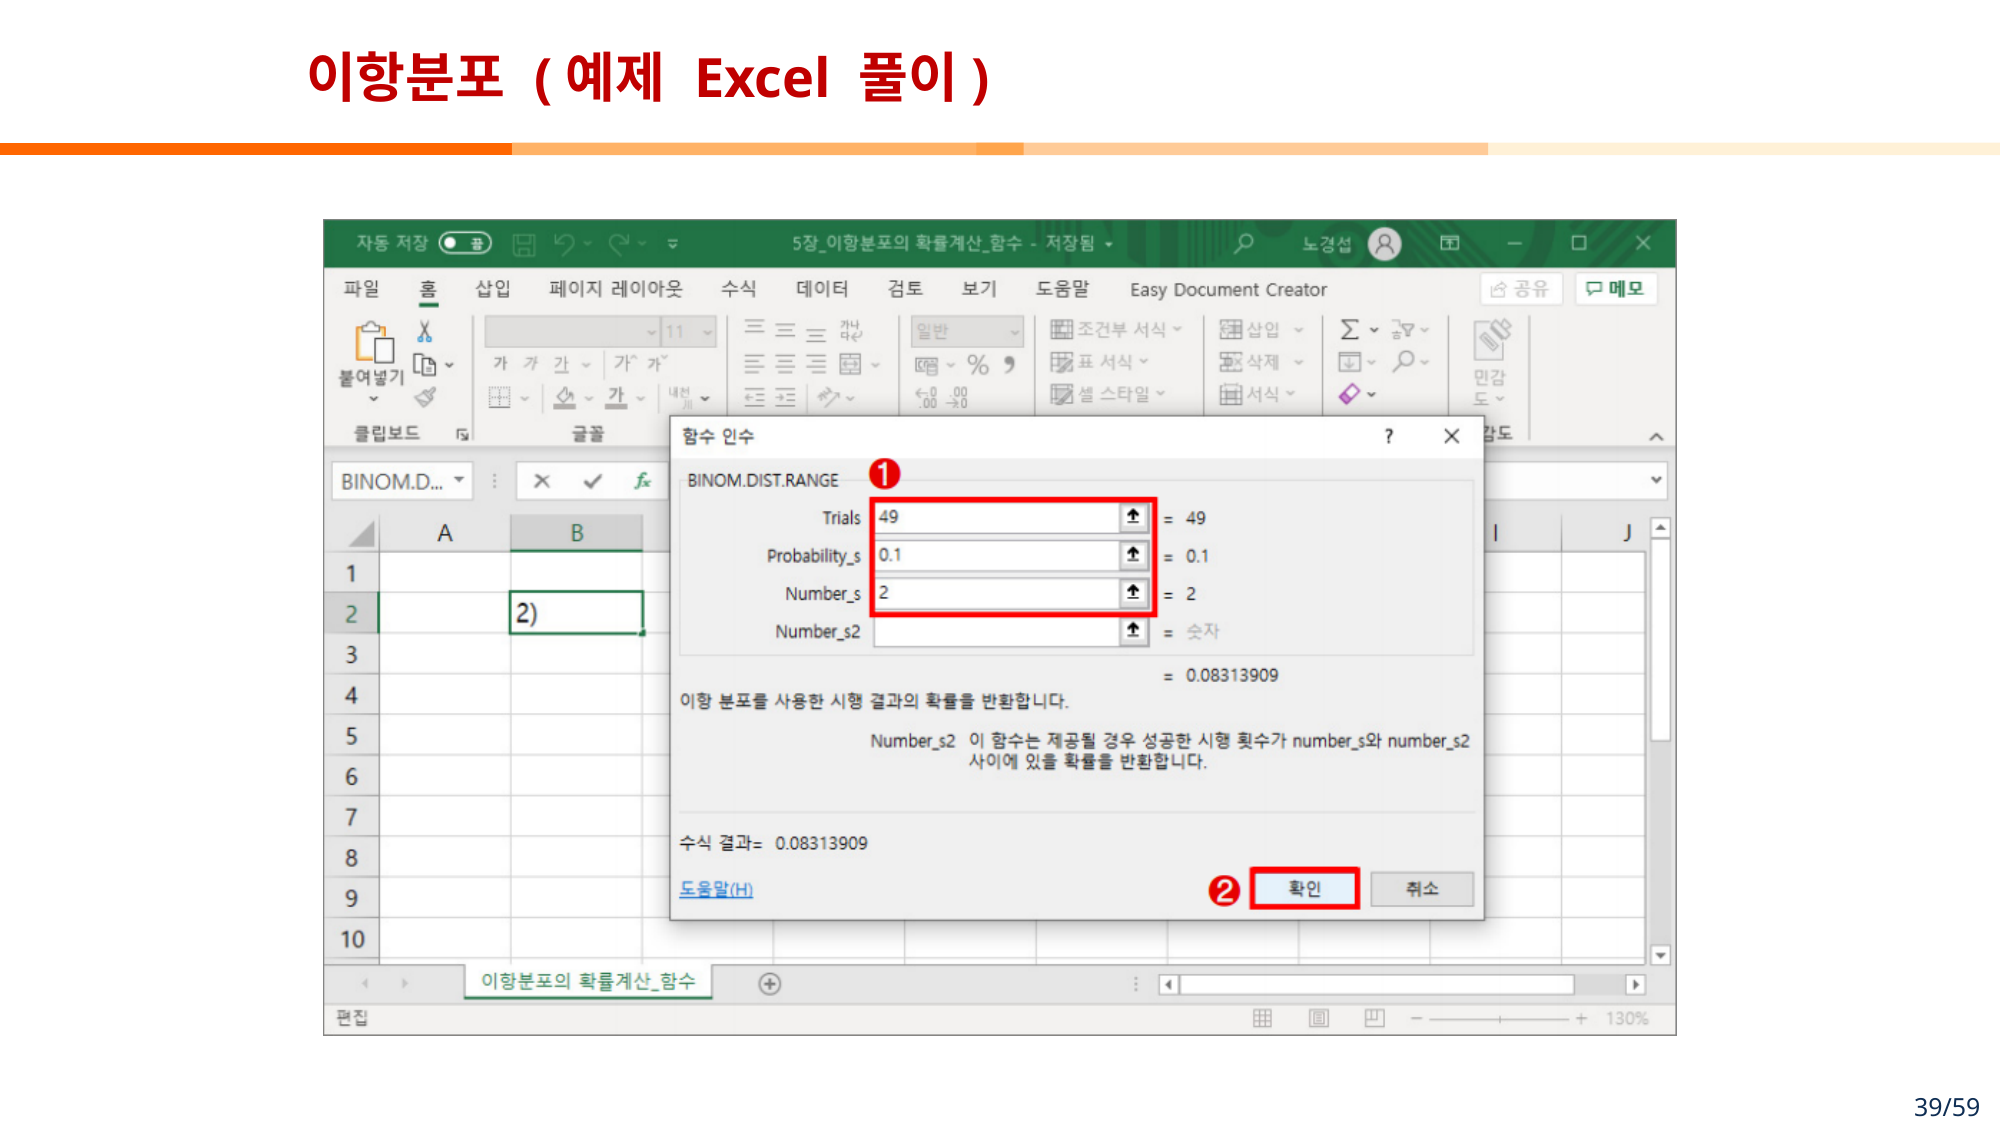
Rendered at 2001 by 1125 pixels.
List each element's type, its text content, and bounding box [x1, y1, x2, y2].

title 이항분포 (예제 Excel 풀이) [291, 31, 1532, 122]
picture [323, 219, 1677, 1036]
